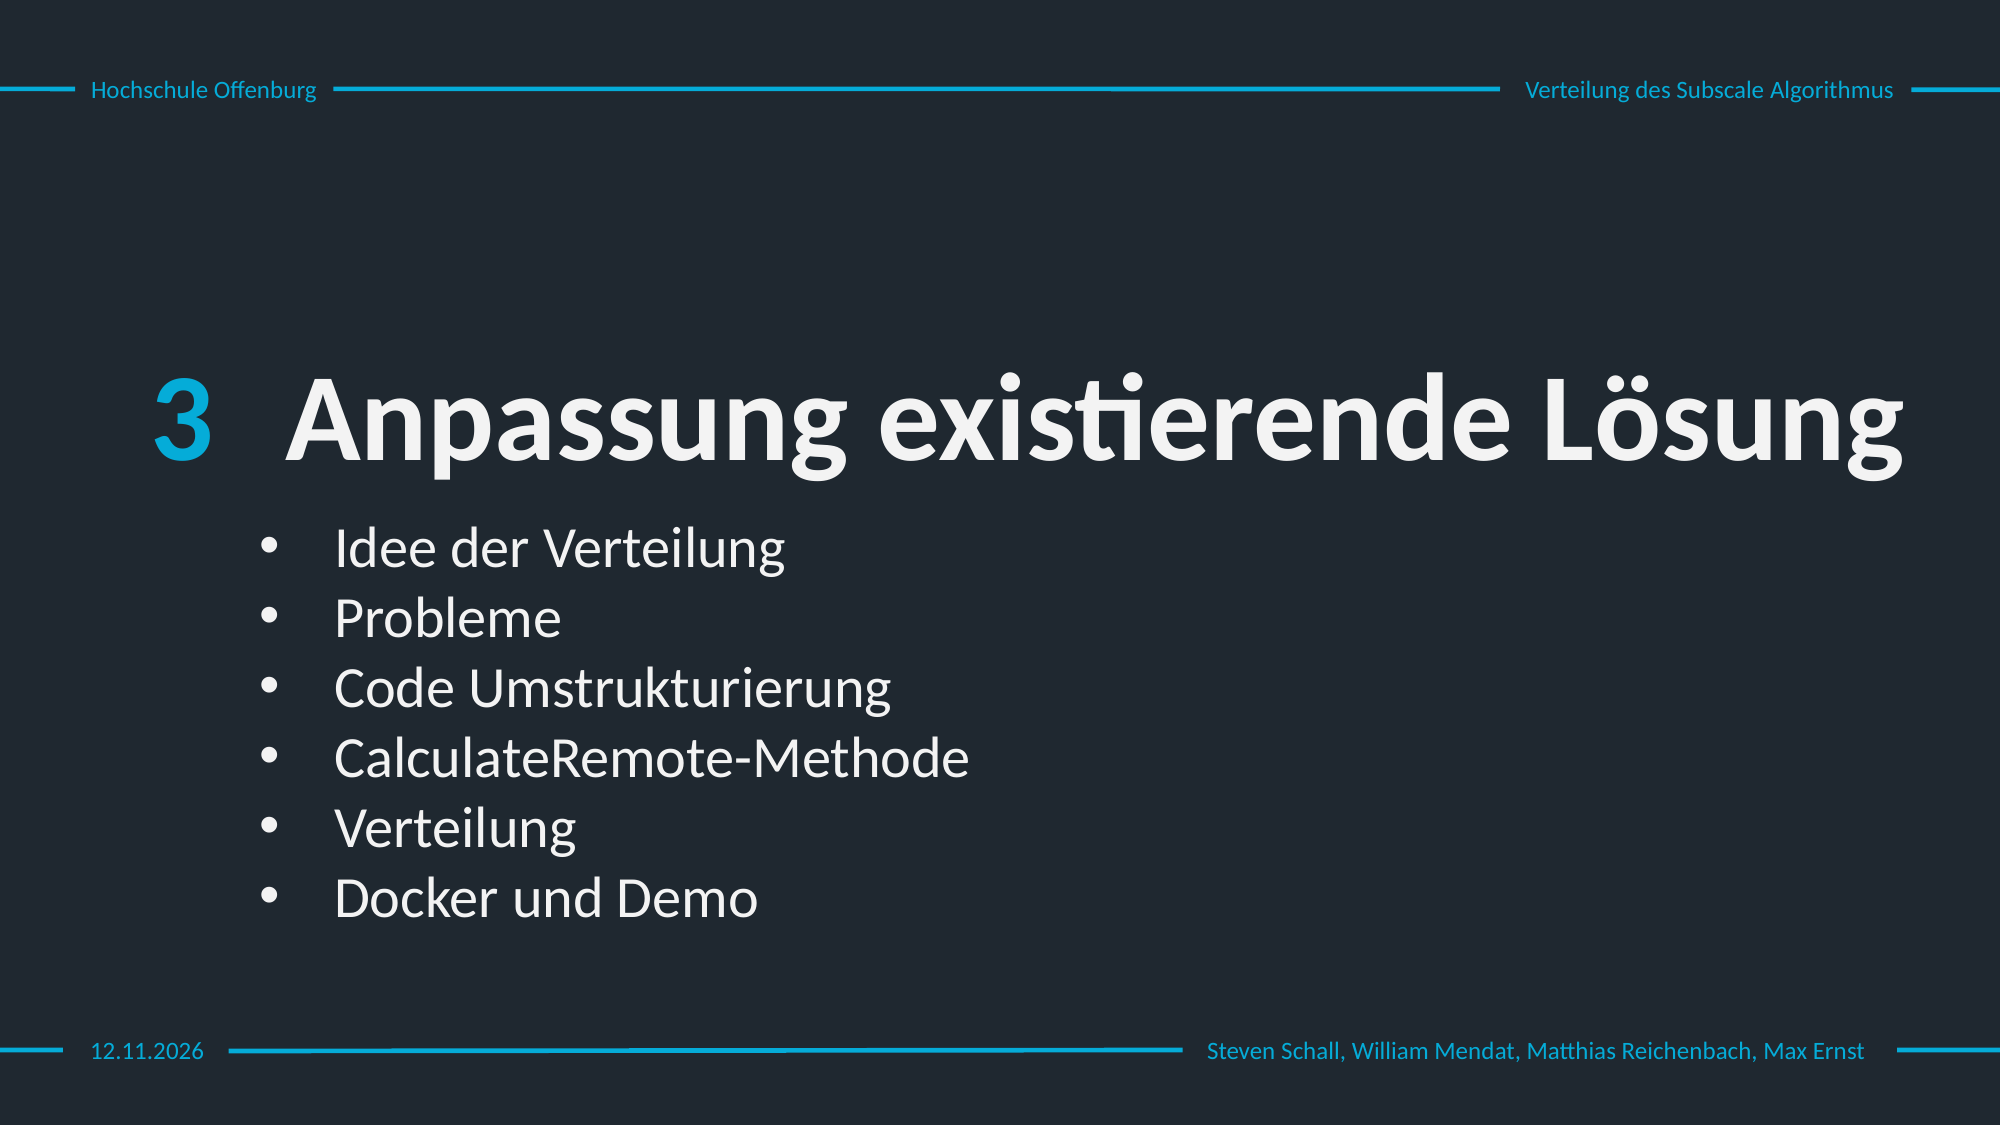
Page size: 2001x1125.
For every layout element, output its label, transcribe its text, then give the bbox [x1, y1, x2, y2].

text_box 15.02.2023 [75, 1020, 526, 1080]
text_box Anpassung existierende Lösung [270, 328, 1921, 494]
text_box Idee der Verteilung Probleme Code Umstrukturierung CalculateRemote-Methode Verteilung Docker und Demo [244, 501, 987, 937]
text_box Hochschule Offenburg [76, 66, 333, 111]
text_box Verteilung des Subscale Algorithmus [1510, 66, 1910, 111]
text_box Steven Schall, William Mendat, Matthias Reichenbach, Max Ernst [1192, 1027, 1887, 1072]
text_box 3 [135, 328, 229, 494]
